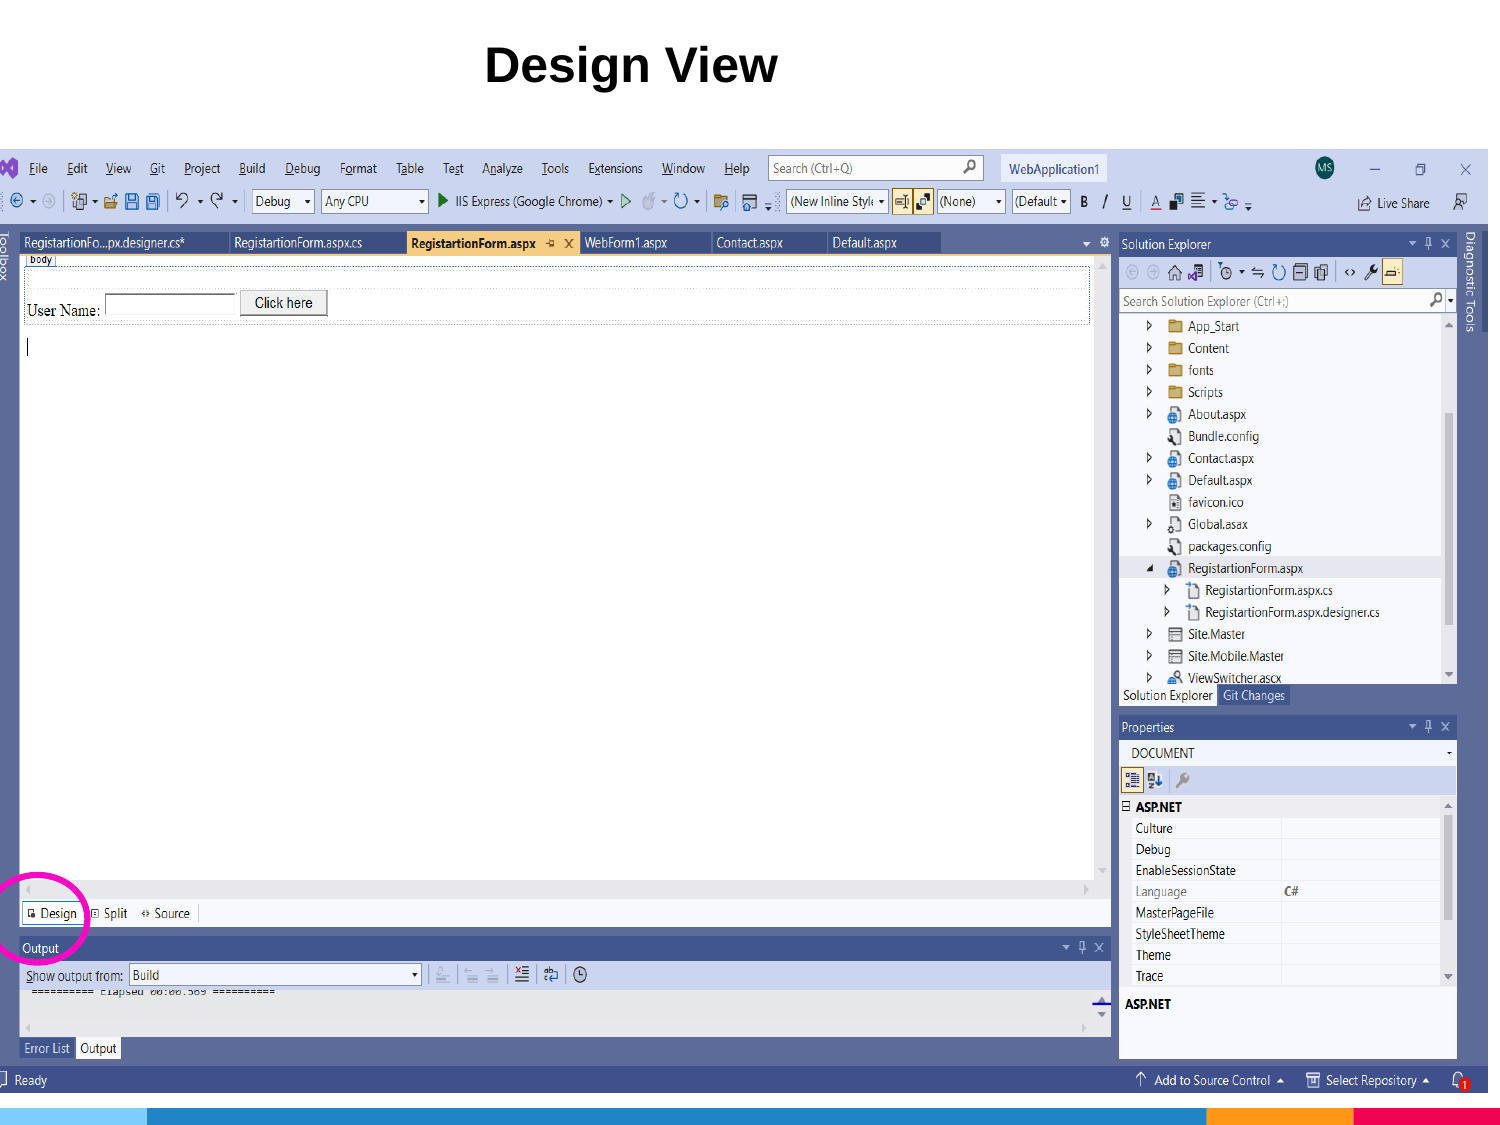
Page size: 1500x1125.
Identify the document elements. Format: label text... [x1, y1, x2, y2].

picture [0, 149, 1488, 1093]
text_box Design View [224, 24, 1038, 100]
